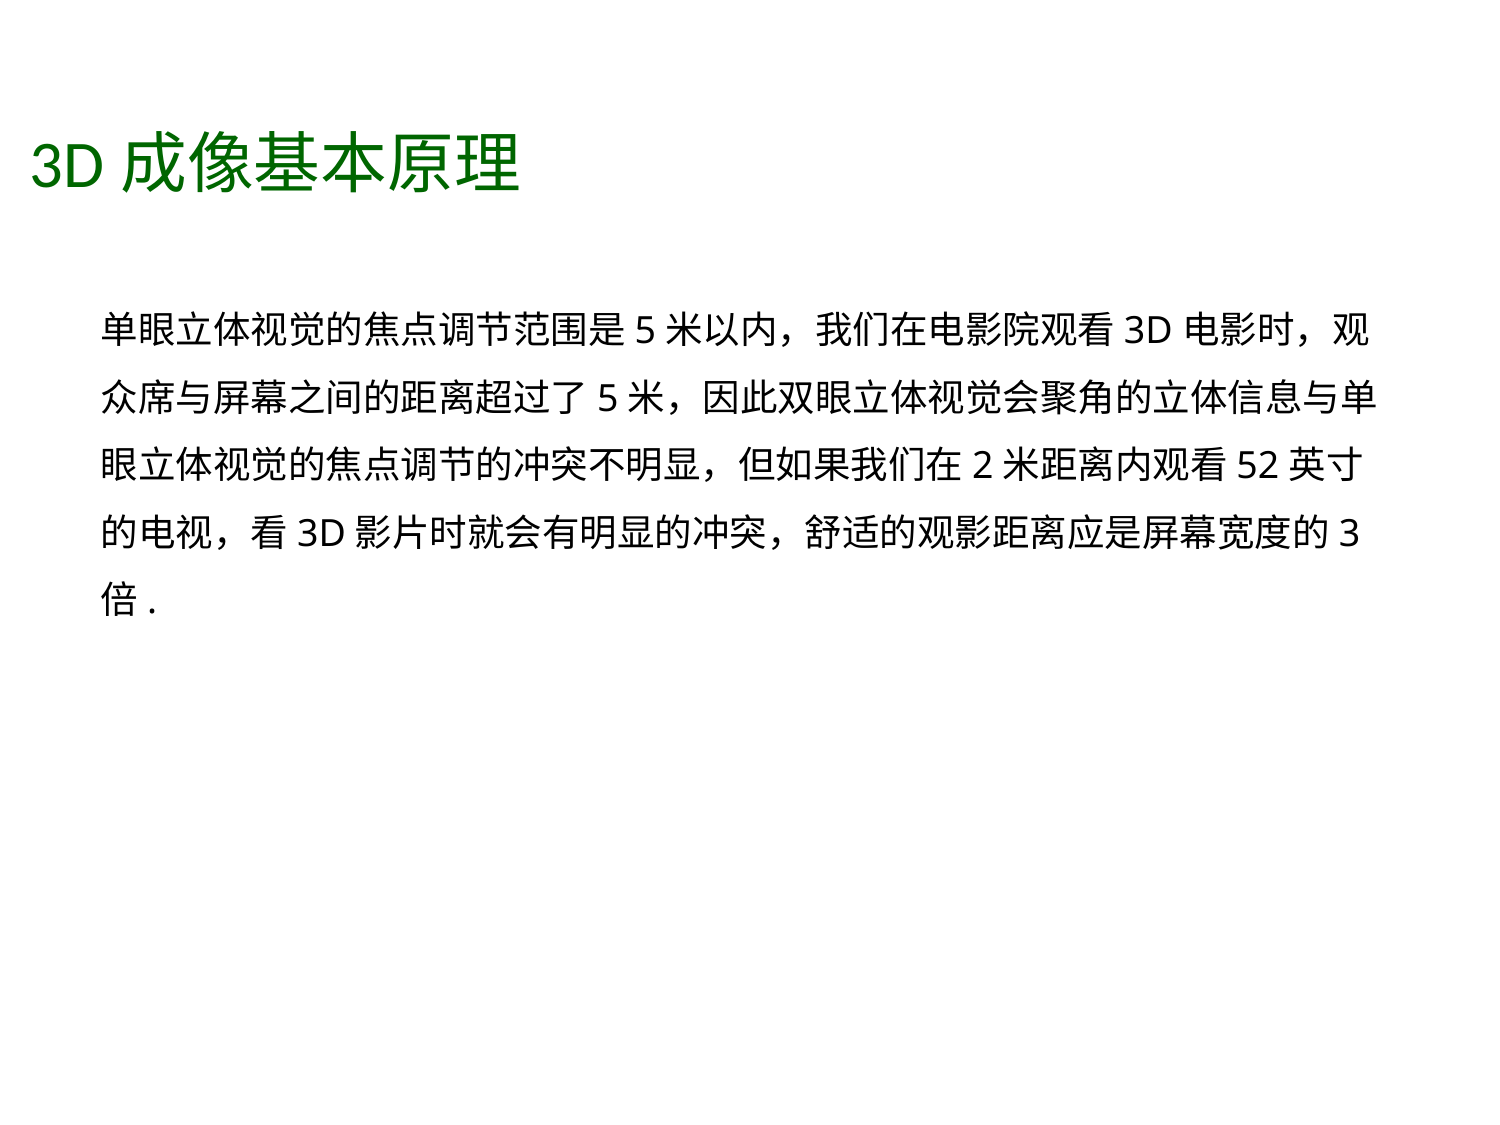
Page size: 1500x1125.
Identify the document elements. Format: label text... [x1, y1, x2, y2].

text_box 3D成像基本原理 [12, 112, 669, 210]
text_box 单眼立体视觉的焦点调节范围是5米以内，我们在电影院观看3D电影时，观众席与屏幕之间的距离超过了5米，因此双眼立体视觉会聚角的立体信息与单眼立体视觉的焦点调节的冲突不明显，但如果我们在2米距离内观看52英寸的电视，看3D影片时就会有明显的冲突，舒适的观影距离应是屏幕宽度的3倍. [83, 275, 1417, 631]
